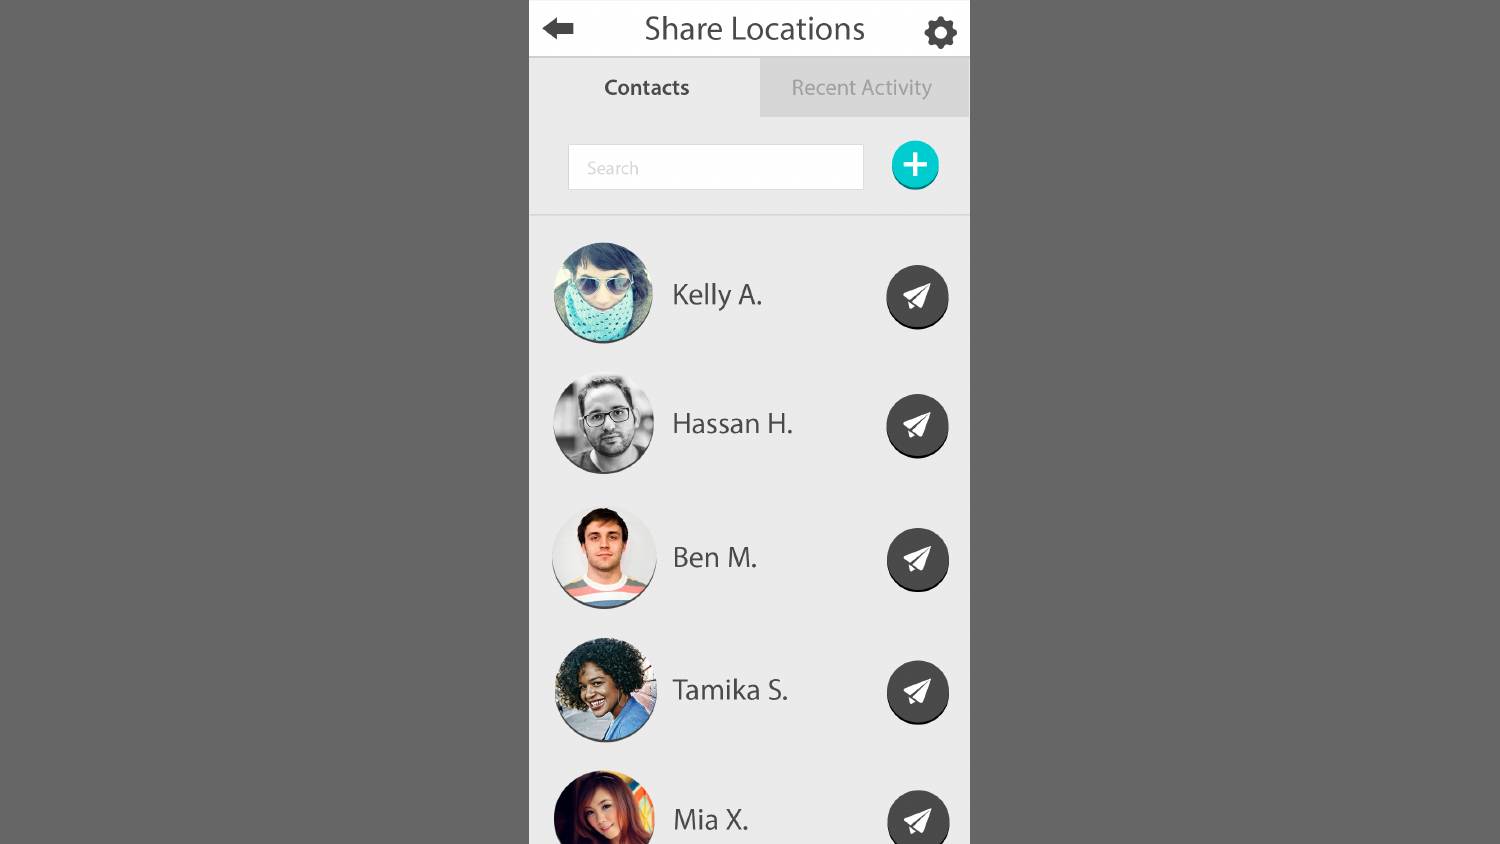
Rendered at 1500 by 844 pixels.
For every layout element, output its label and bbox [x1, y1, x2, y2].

picture [529, 0, 971, 844]
